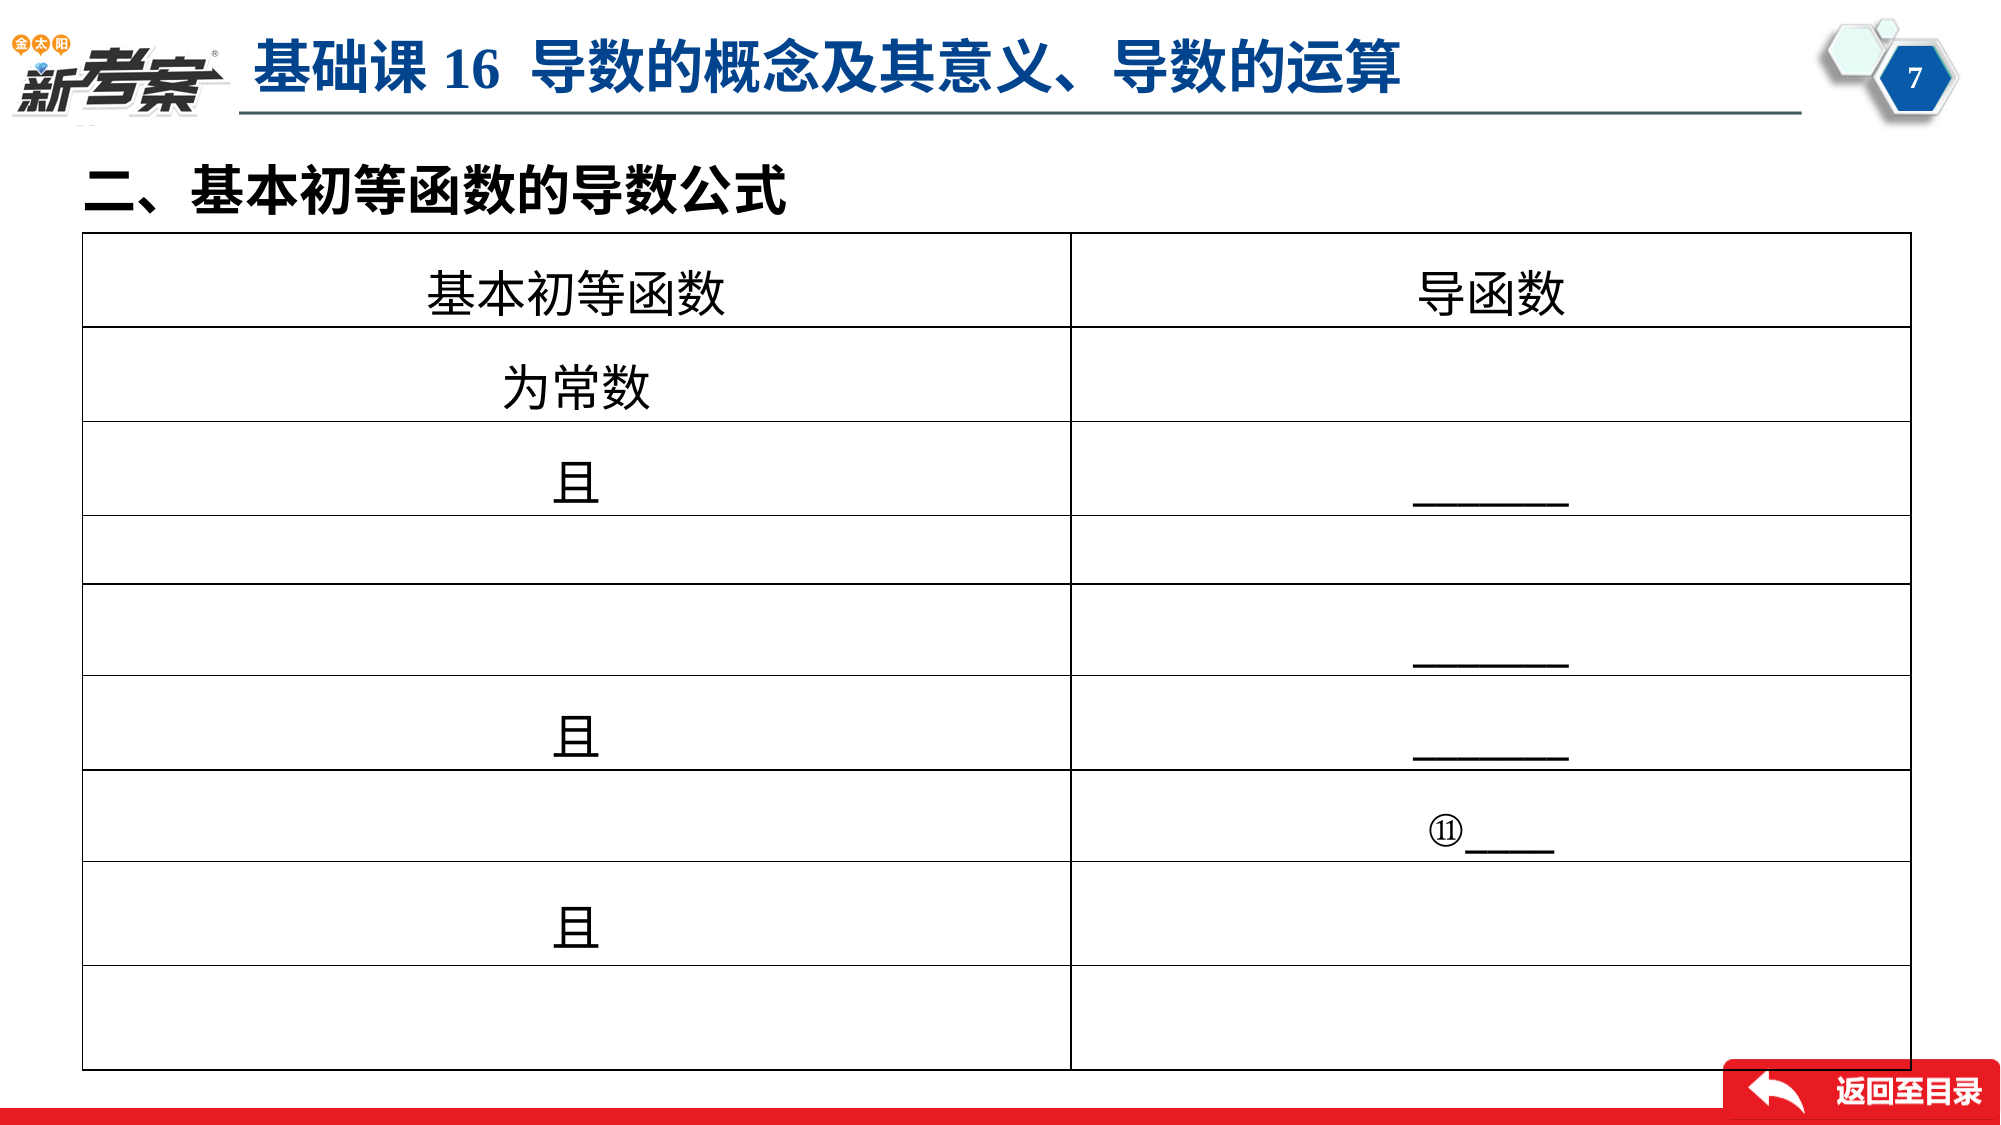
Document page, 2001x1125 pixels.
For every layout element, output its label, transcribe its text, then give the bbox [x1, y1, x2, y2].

text_box 二、基本初等函数的导数公式 [82, 124, 1917, 280]
picture [0, 0, 2001, 1125]
